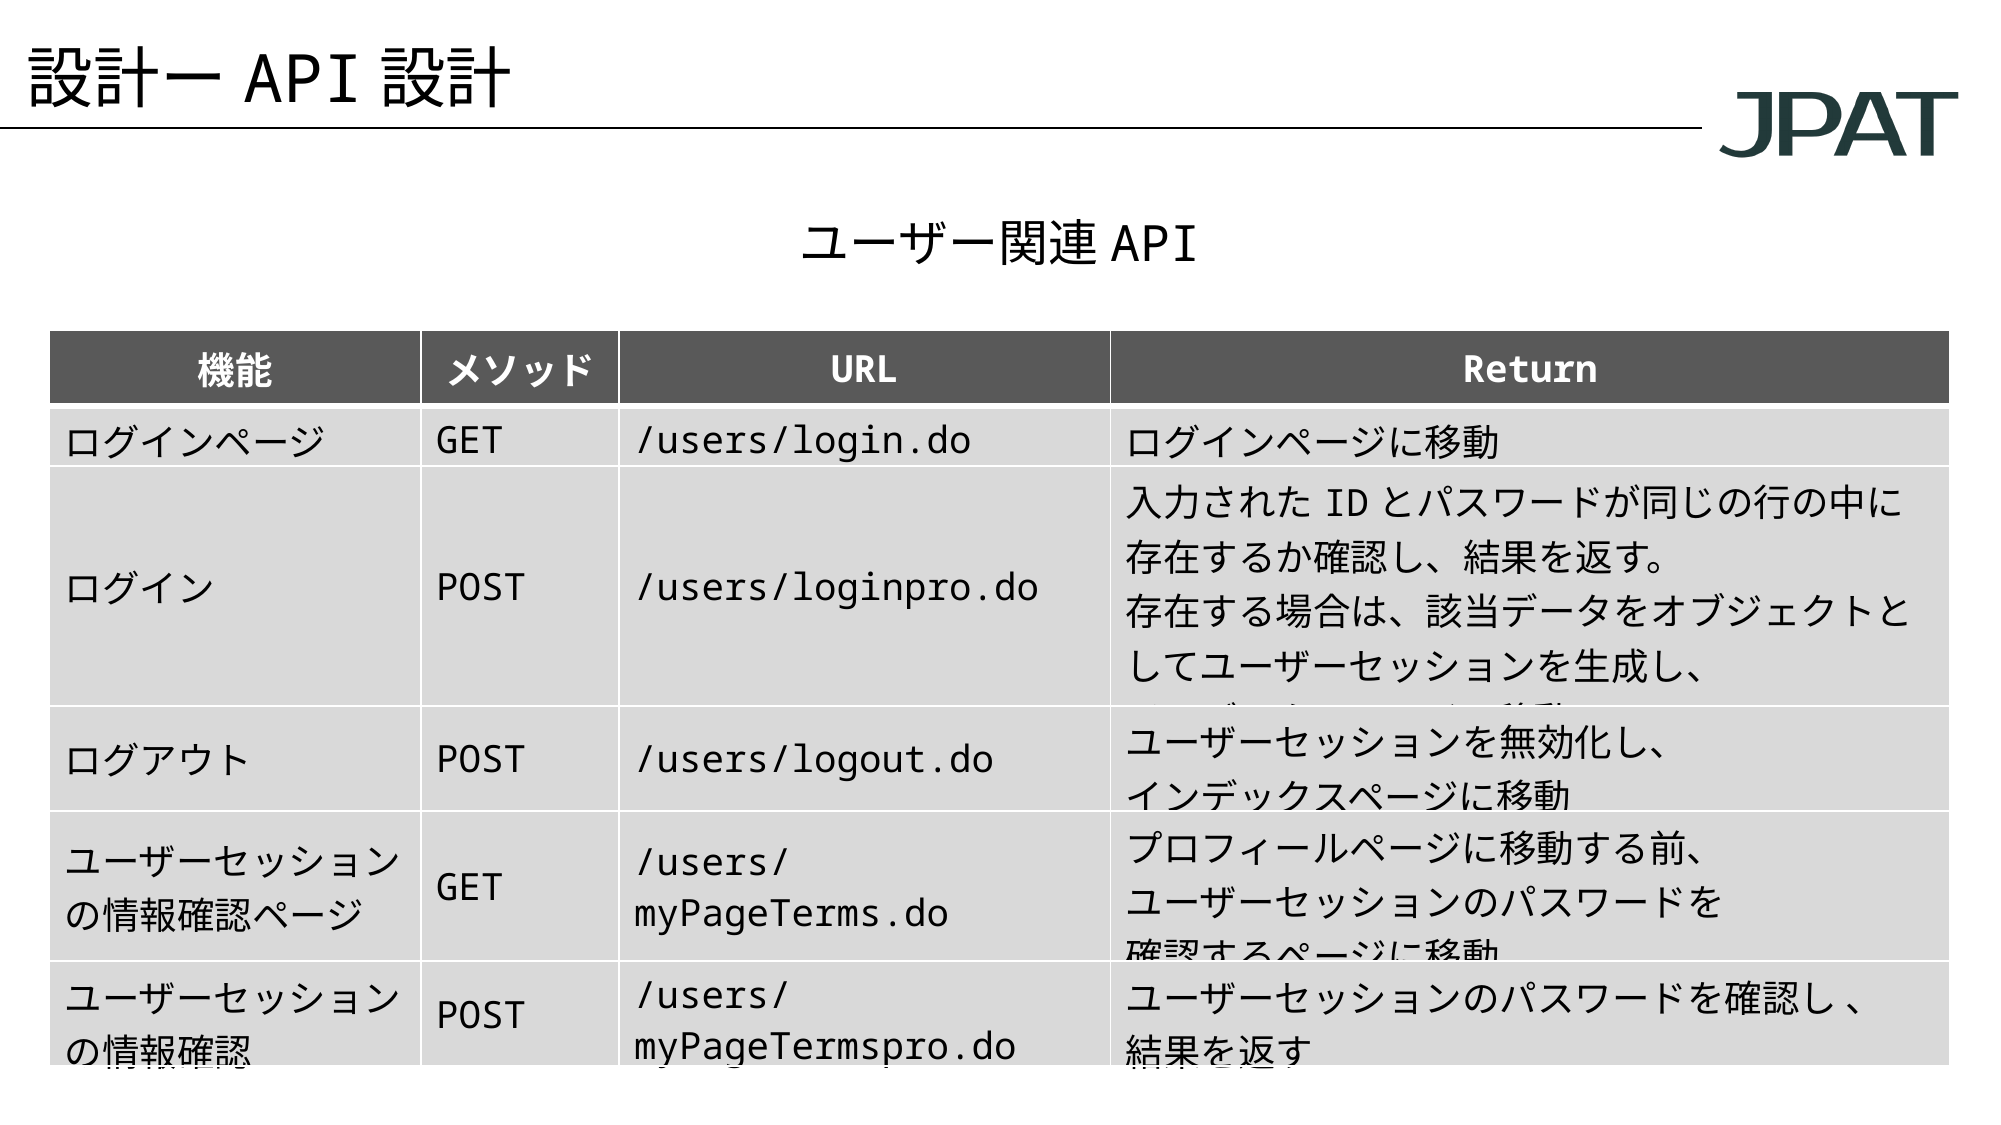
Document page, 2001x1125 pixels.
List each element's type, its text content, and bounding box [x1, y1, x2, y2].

table_cell /users/myPageTerms.do [620, 812, 1110, 960]
table_cell ログインページ [50, 409, 420, 465]
table_cell ログイン [50, 467, 420, 705]
table_cell ログインページに移動 [1111, 409, 1949, 465]
table_header Return [1111, 331, 1949, 403]
table_header 機能 [50, 331, 420, 403]
table_cell ログアウト [50, 707, 420, 810]
table_cell /users/login.do [620, 409, 1110, 465]
table_cell /users/myPageTermspro.do [620, 962, 1110, 1065]
table_cell GET [422, 409, 618, 465]
table_header メソッド [422, 331, 618, 403]
table_cell プロフィールページに移動する前、 ユーザーセッションのパスワードを 確認するページに移動 [1111, 812, 1949, 960]
table_header URL [620, 331, 1110, 403]
table_cell POST [422, 707, 618, 810]
text_box 設計ーAPI設計 [12, 28, 533, 124]
table_cell ユーザーセッションの情報確認ページ [50, 812, 420, 960]
table_cell 入力されたIDとパスワードが同じの行の中に存在するか確認し、結果を返す。 存在する場合は、該当データをオブジェクトとしてユーザーセッションを生成し、 インデックスページに移動 [1111, 467, 1949, 705]
table_cell /users/logout.do [620, 707, 1110, 810]
picture [1689, 0, 1989, 274]
table_cell GET [422, 812, 618, 960]
table_cell ユーザーセッションを無効化し、 インデックスページに移動 [1111, 707, 1949, 810]
table_cell ユーザーセッションのパスワードを確認し 、 結果を返す [1111, 962, 1949, 1065]
table_cell POST [422, 467, 618, 705]
table_cell ユーザーセッションの情報確認 [50, 962, 420, 1065]
table_cell /users/loginpro.do [620, 467, 1110, 705]
text_box ユーザー関連API [784, 203, 1215, 279]
table_cell POST [422, 962, 618, 1065]
